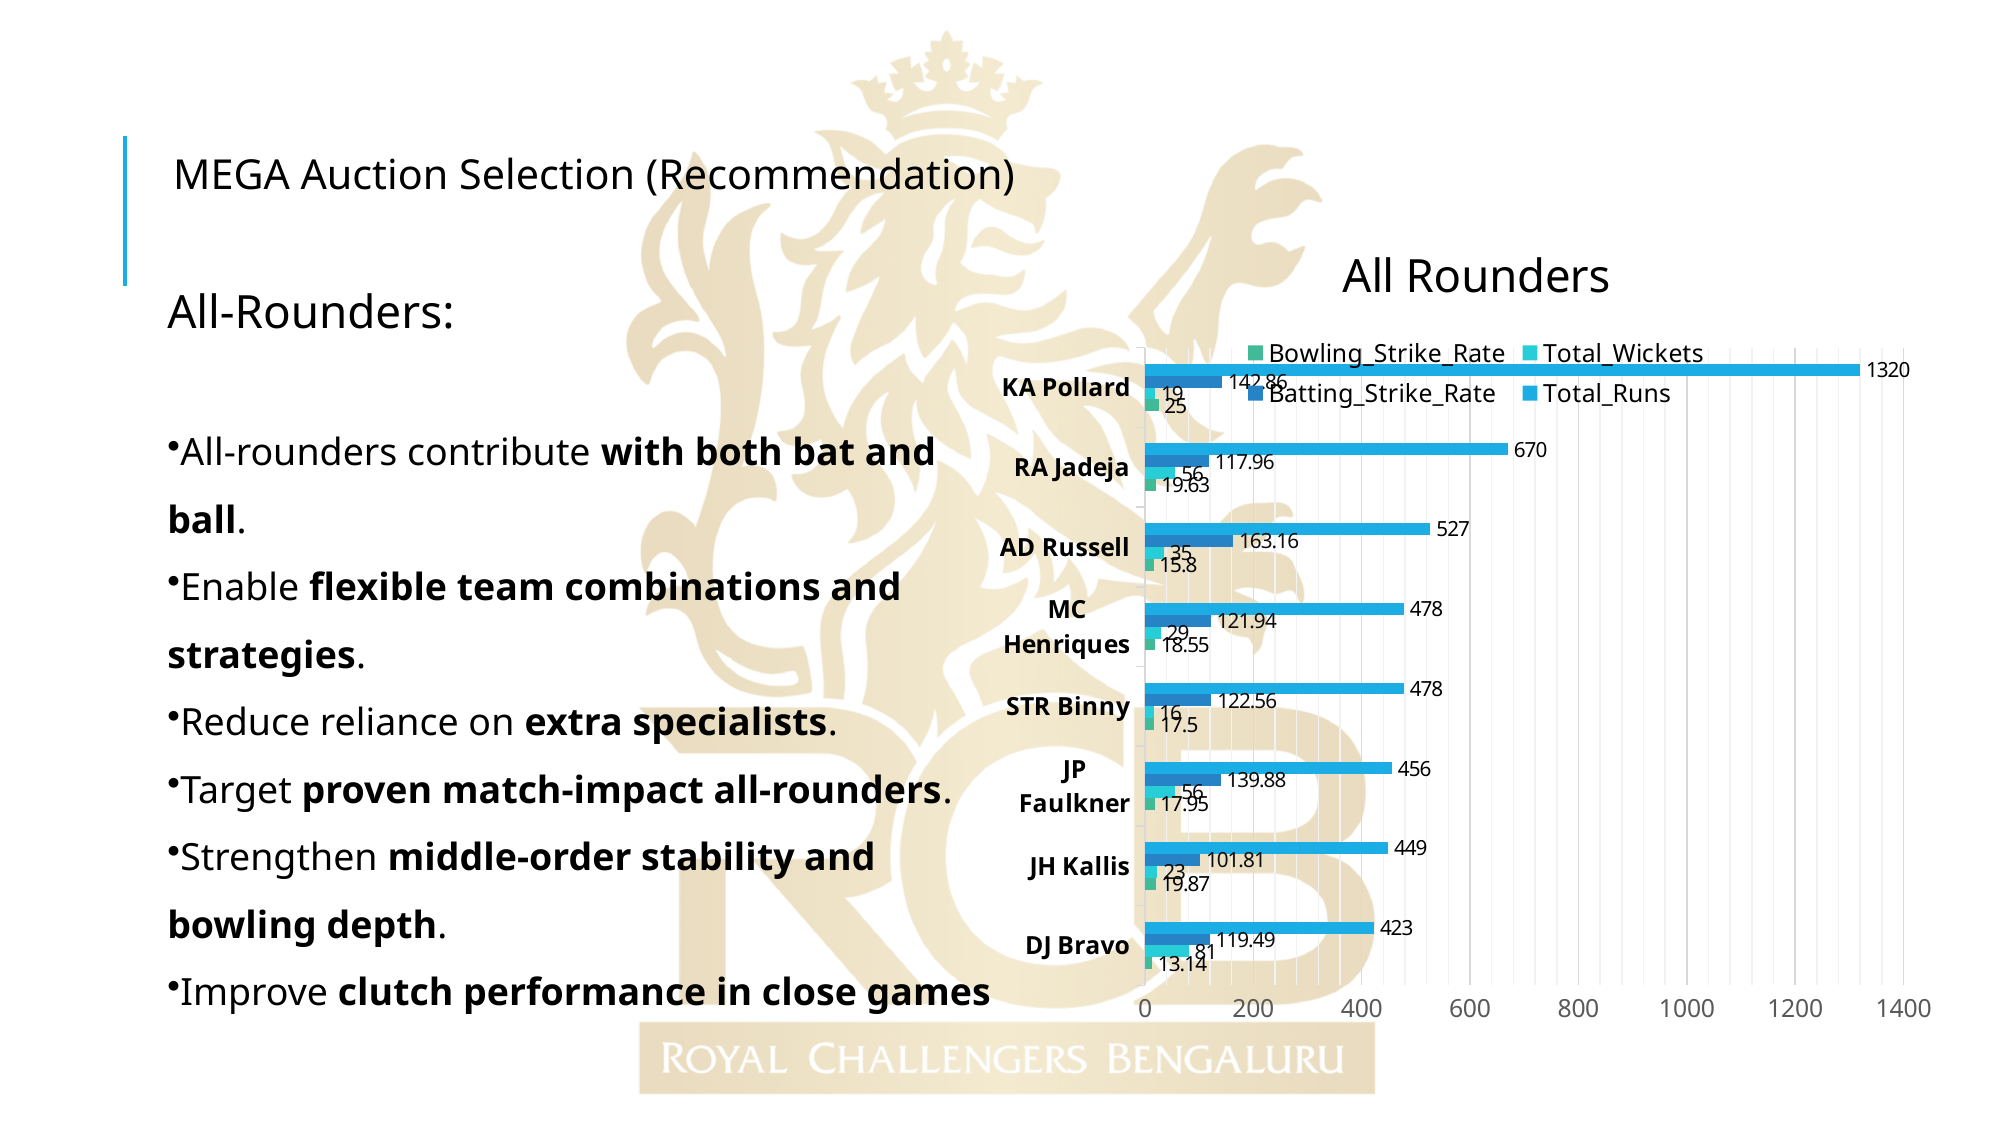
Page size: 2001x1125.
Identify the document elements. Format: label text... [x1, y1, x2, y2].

text_box All-Rounders: All-rounders contribute with both bat and ball. Enable flexible team combinations and strategies. Reduce reliance on extra specialists. Target proven match-impact all-rounders. Strengthen middle-order stability and bowling depth. Improve clutch performance in close games [152, 236, 993, 1033]
chart [999, 205, 1946, 1033]
list MEGA Auction Selection (Recommendation) [165, 140, 1129, 236]
